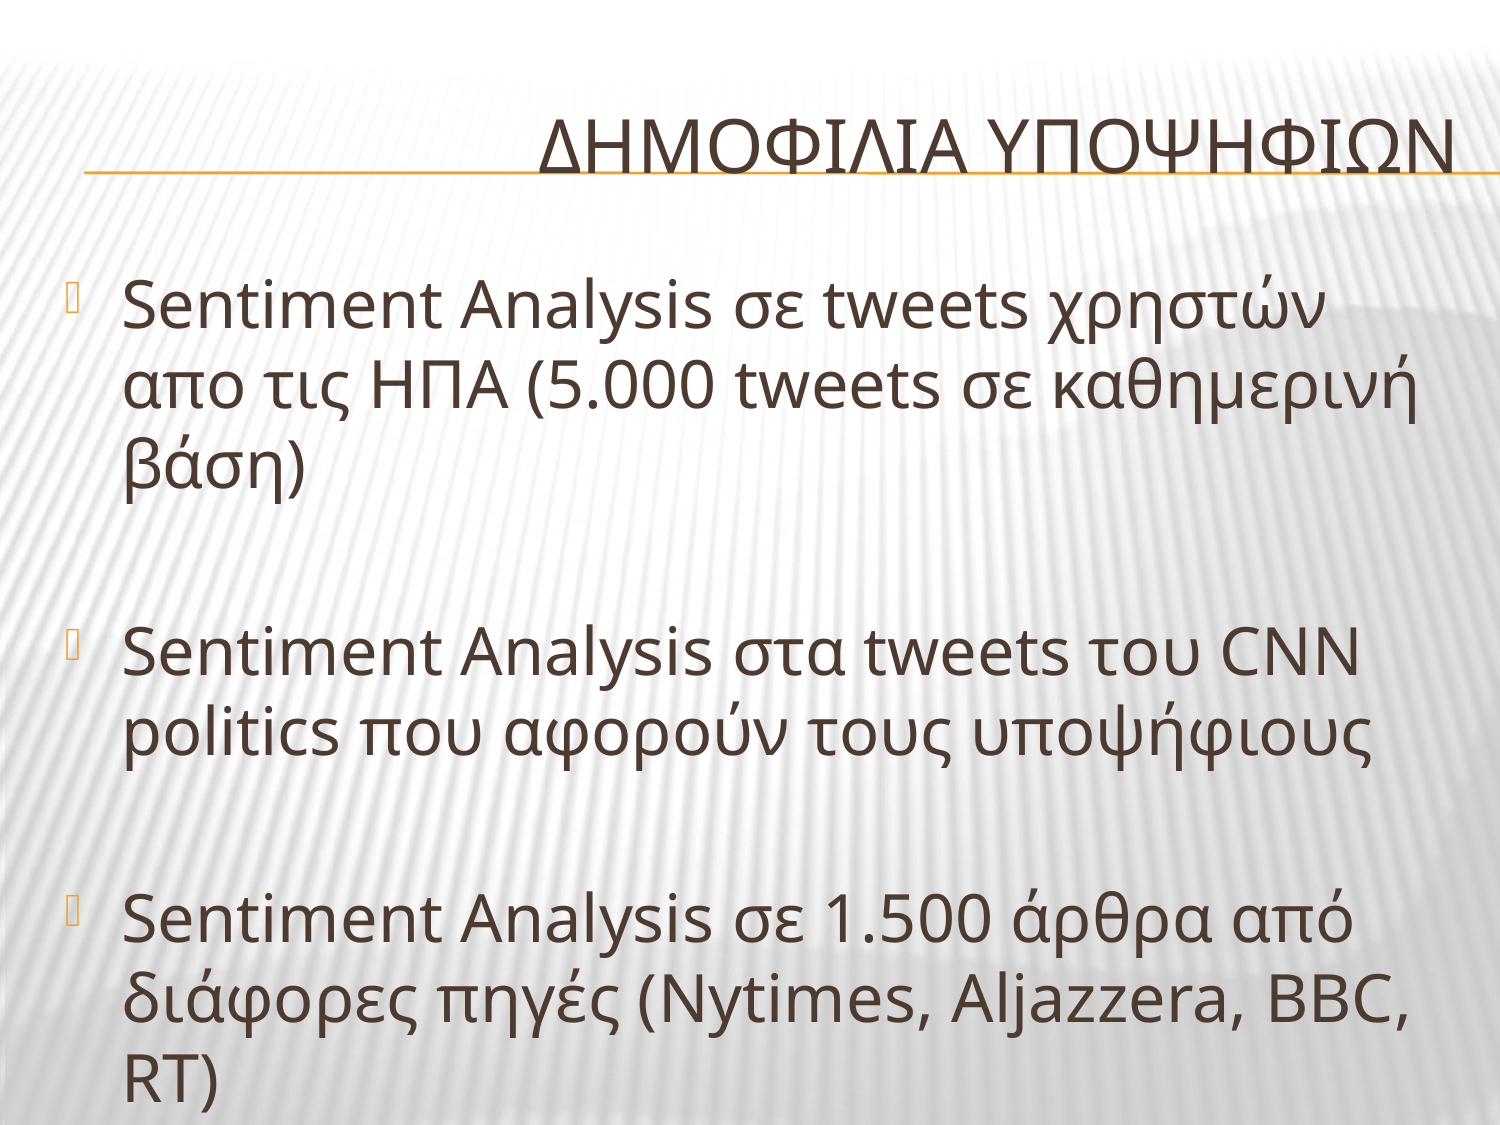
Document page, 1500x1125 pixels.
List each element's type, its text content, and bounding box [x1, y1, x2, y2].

title Δημοφιλια υποψηφιων [50, 75, 1475, 213]
list Sentiment Analysis σε tweets χρηστών απο τις ΗΠΑ (5.000 tweets σε καθημερινή βάση) Sentiment Analysis στα tweets του CNN politics που αφορούν τους υποψήφιους Sentiment Analysis σε 1.500 άρθρα από διάφορες πηγές (Nytimes, Aljazzera, BBC, RT) [50, 254, 1475, 998]
